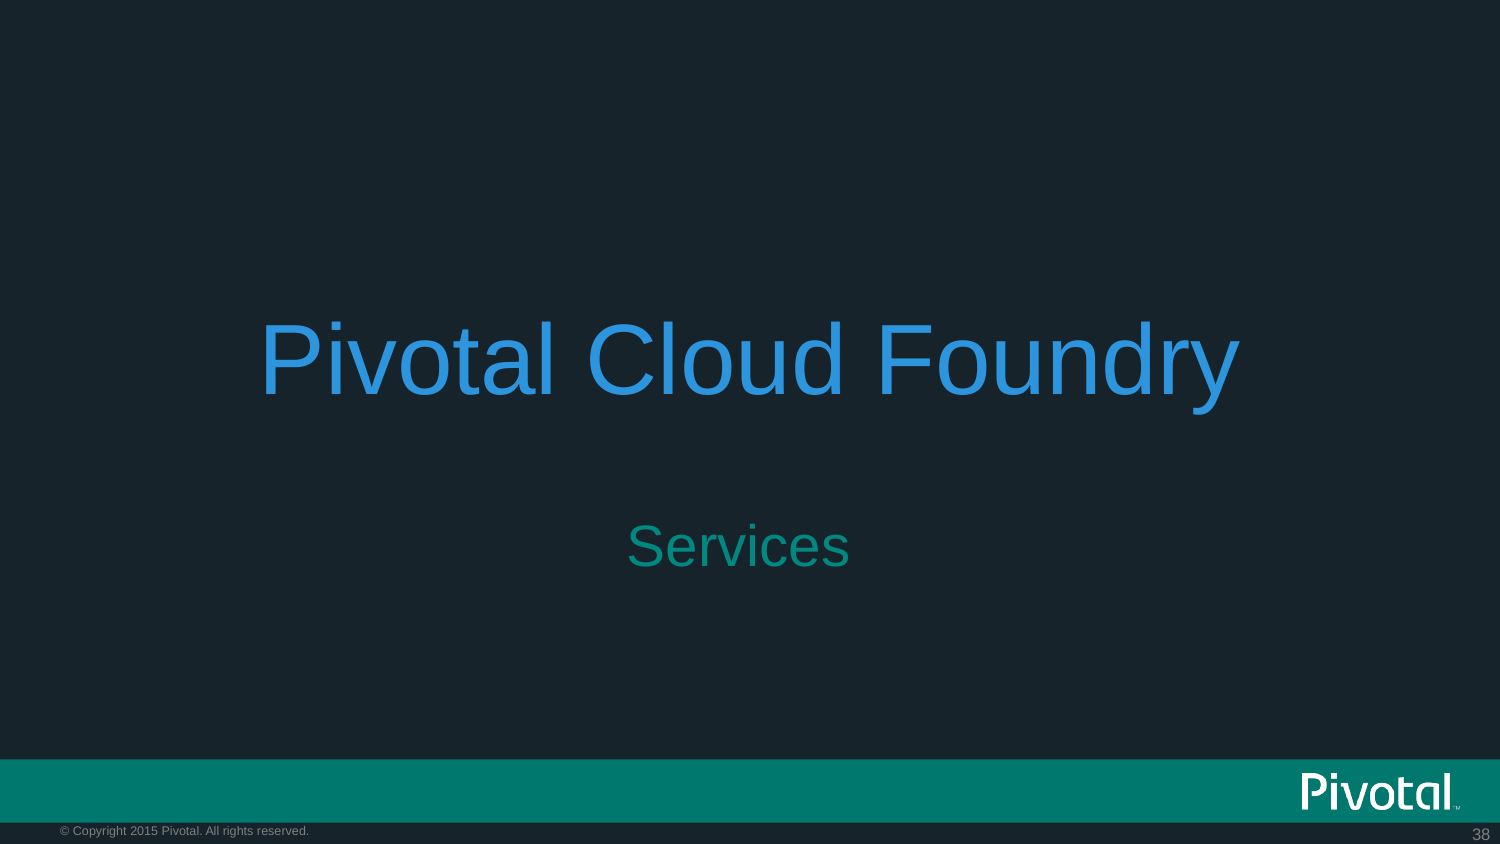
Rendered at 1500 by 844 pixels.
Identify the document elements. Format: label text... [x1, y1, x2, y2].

picture [1302, 773, 1460, 810]
text_box Services [101, 478, 1377, 608]
title Pivotal Cloud Foundry [112, 259, 1388, 450]
